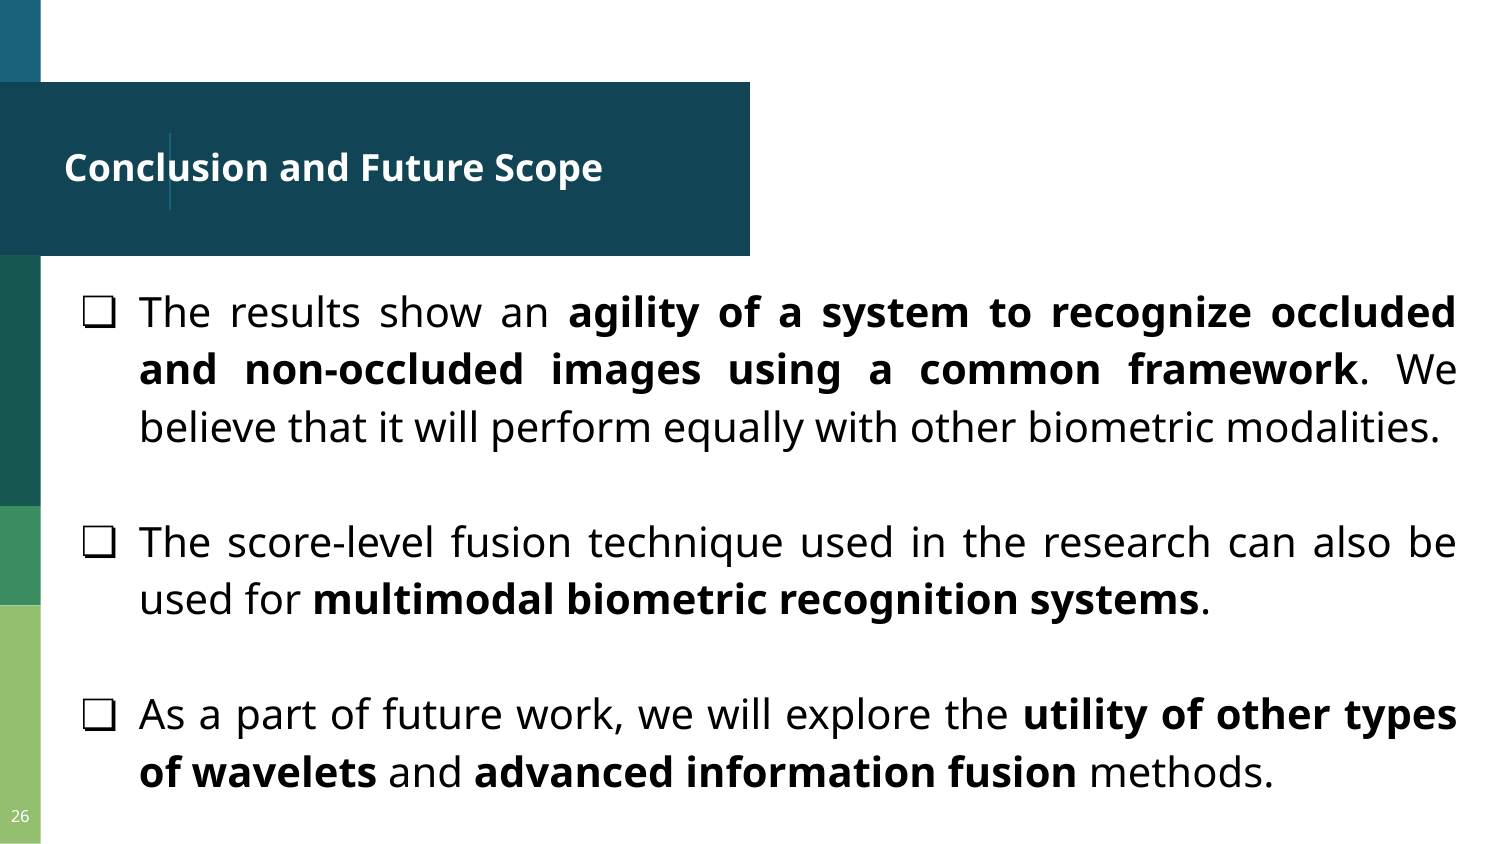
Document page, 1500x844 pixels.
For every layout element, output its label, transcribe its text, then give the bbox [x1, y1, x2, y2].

slide_number ‹#› [0, 790, 49, 844]
title Conclusion and Future Scope [48, 82, 746, 251]
text_box The results show an agility of a system to recognize occluded and non-occluded images using a common framework. We believe that it will perform equally with other biometric modalities. The score-level fusion technique used in the research can also be used for multimodal biometric recognition systems. As a part of future work, we will explore the utility of other types of wavelets and advanced information fusion methods. [48, 262, 1473, 811]
